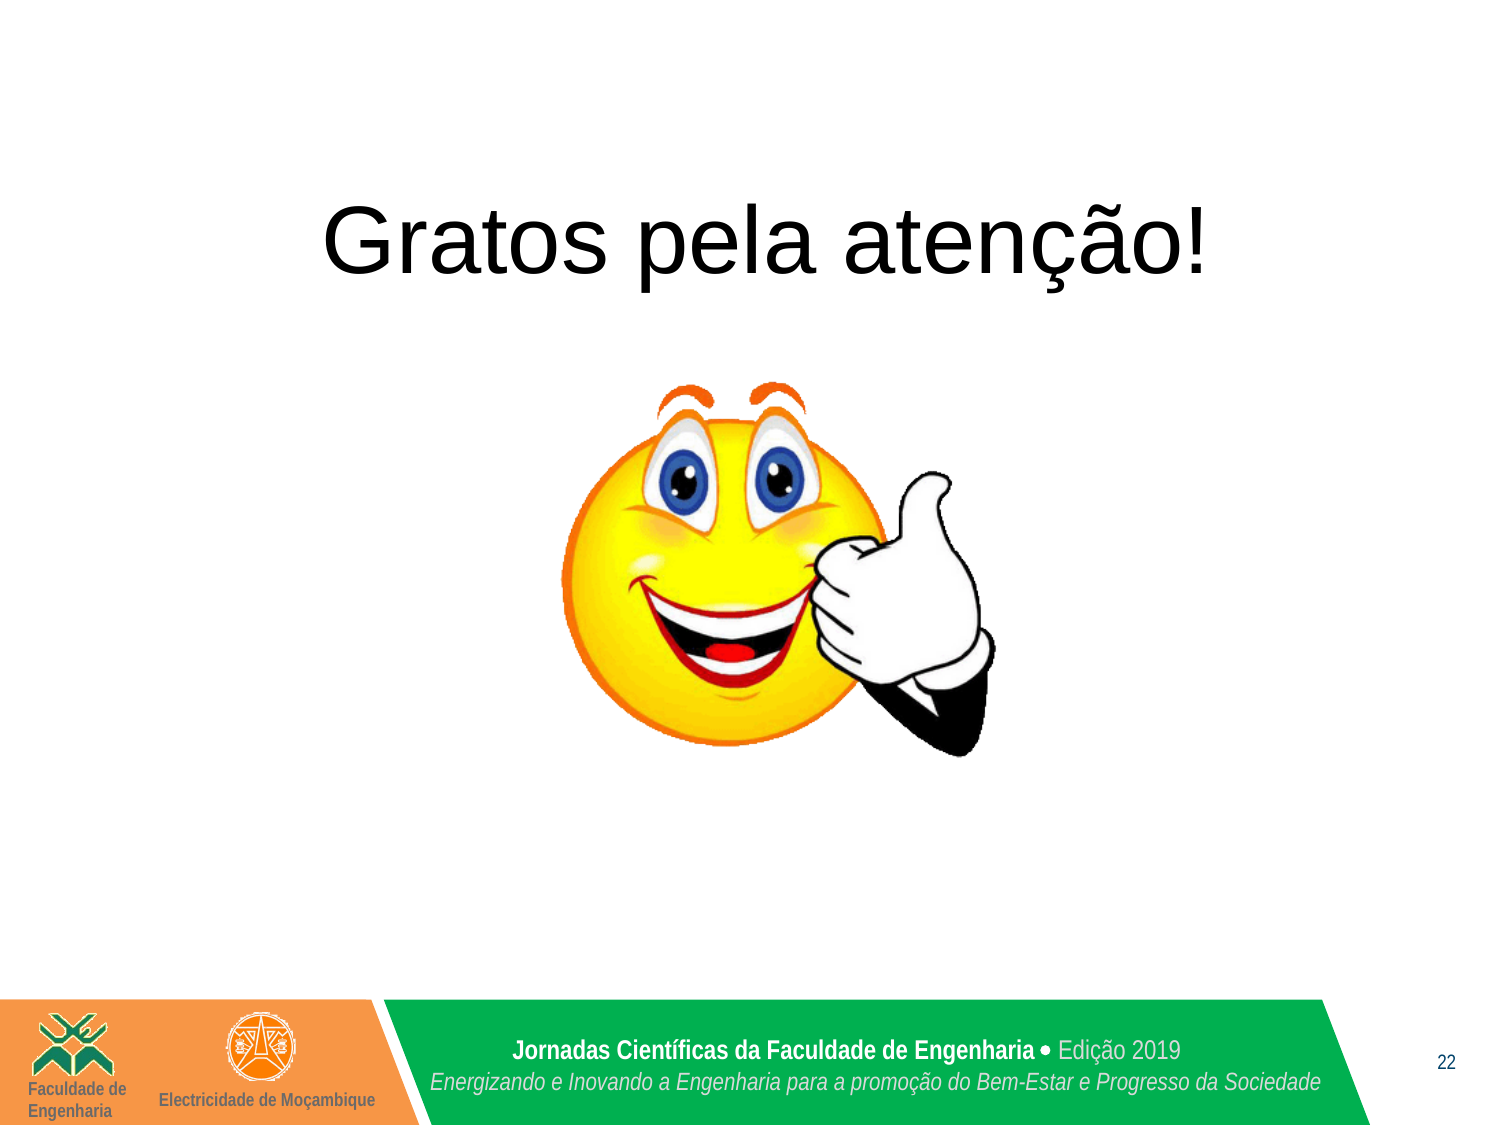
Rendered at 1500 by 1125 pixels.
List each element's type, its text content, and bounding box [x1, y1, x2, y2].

list Gratos pela atenção! [58, 72, 1394, 917]
slide_number 22 [1317, 1001, 1472, 1120]
picture [28, 1005, 118, 1076]
picture [223, 1012, 300, 1082]
picture [560, 379, 999, 758]
